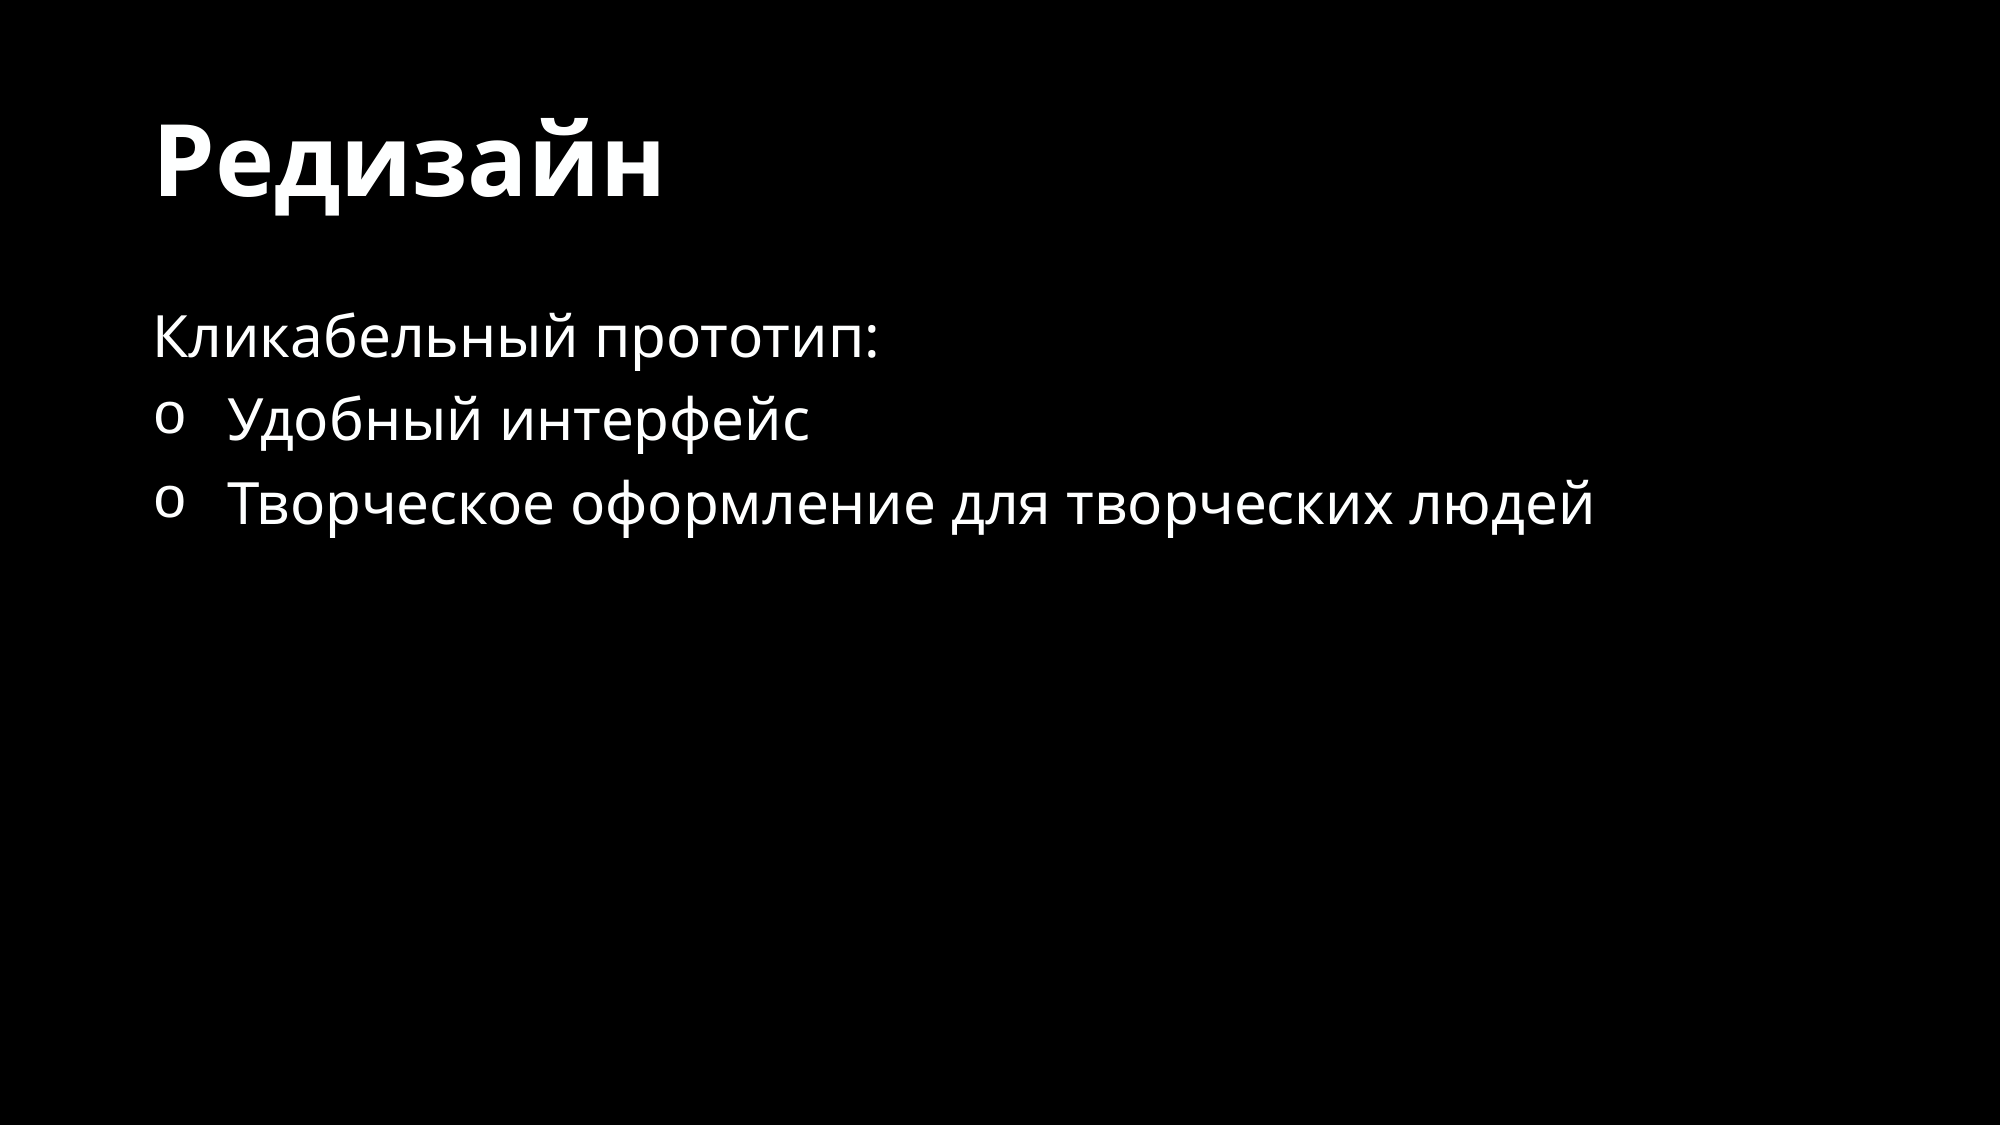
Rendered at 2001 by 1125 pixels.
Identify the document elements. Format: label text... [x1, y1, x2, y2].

title Редизайн [137, 102, 1863, 278]
list Кликабельный прототип: Удобный интерфейс Творческое оформление для творческих людей [137, 299, 1863, 1014]
